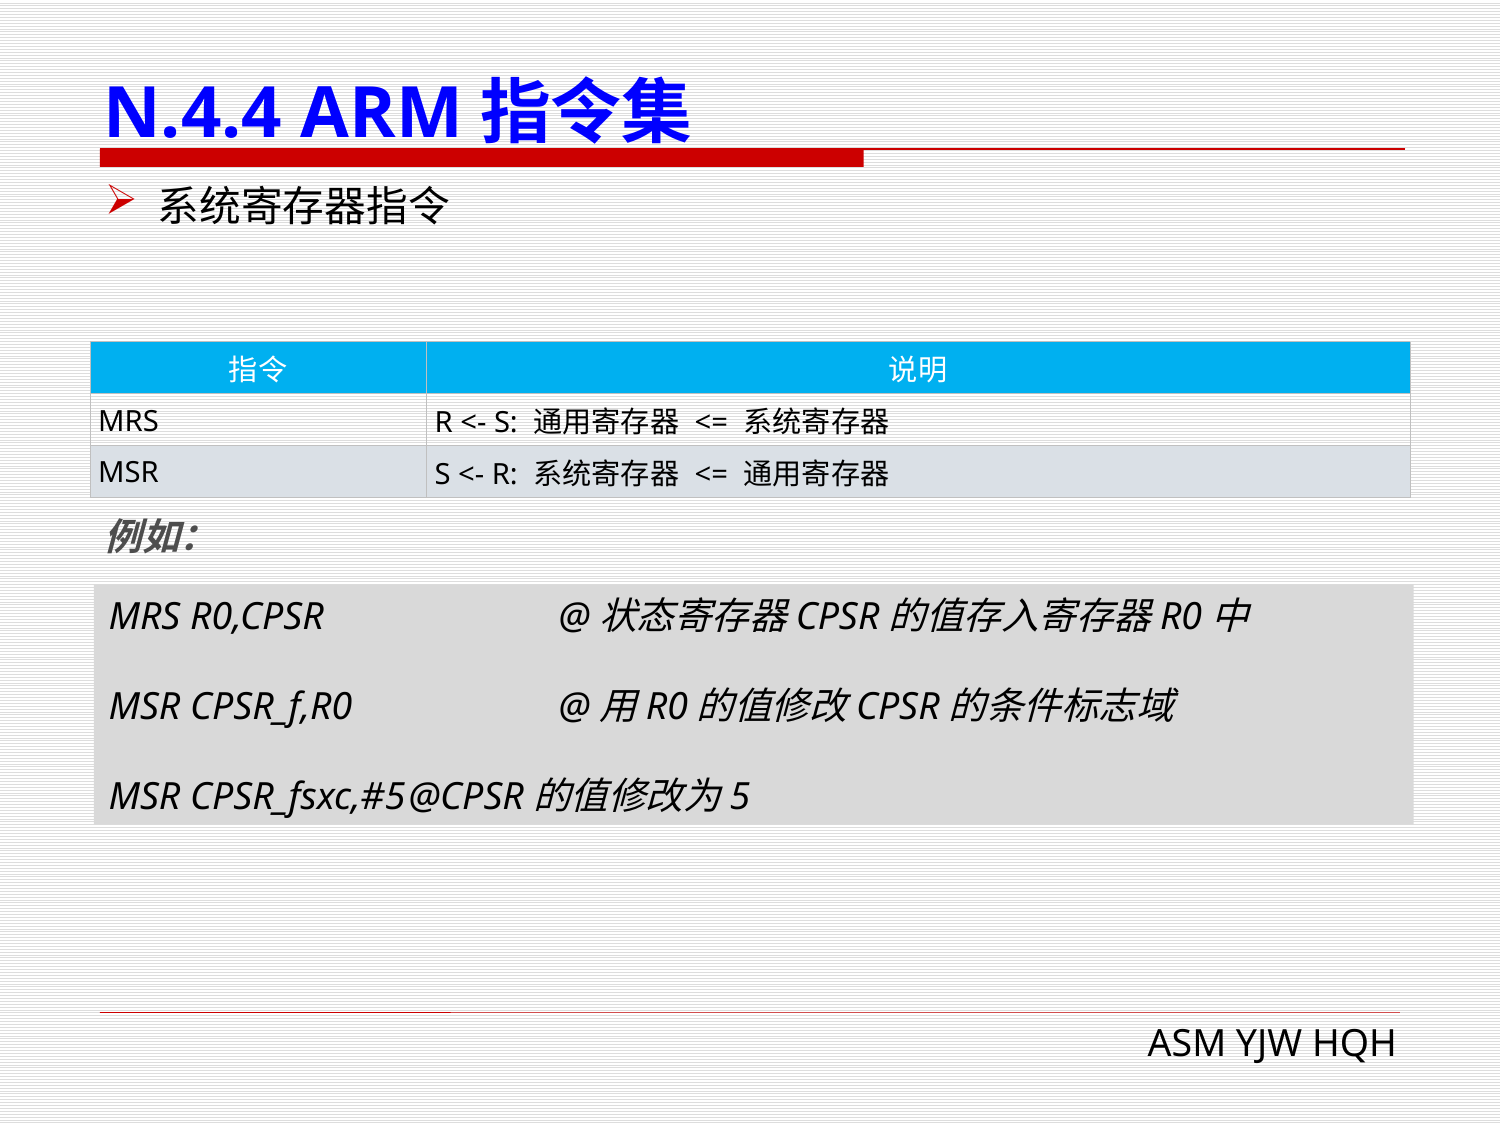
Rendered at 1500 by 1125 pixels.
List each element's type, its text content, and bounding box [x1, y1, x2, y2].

list 系统寄存器指令 [90, 171, 1410, 341]
table_header 指令 [91, 342, 426, 393]
list 系统寄存器指令 [90, 566, 1410, 973]
title N.4.4 ARM指令集 [103, 66, 1424, 147]
text_box 例如： [90, 505, 1418, 566]
list 系统寄存器指令 [90, 498, 1410, 505]
text_box MRS R0,CPSR @状态寄存器CPSR的值存入寄存器R0中 MSR CPSR_f,R0 @用R0的值修改CPSR的条件标志域 MSR CPSR_fsxc,#5 @CPSR的值修改为5 [93, 584, 1414, 825]
table_cell S <- R: 系统寄存器 <= 通用寄存器 [427, 446, 1410, 497]
table_header 说明 [427, 342, 1410, 393]
table_cell R <- S: 通用寄存器 <= 系统寄存器 [427, 394, 1410, 445]
table_cell MSR [91, 446, 426, 497]
table_cell MRS [91, 394, 426, 445]
